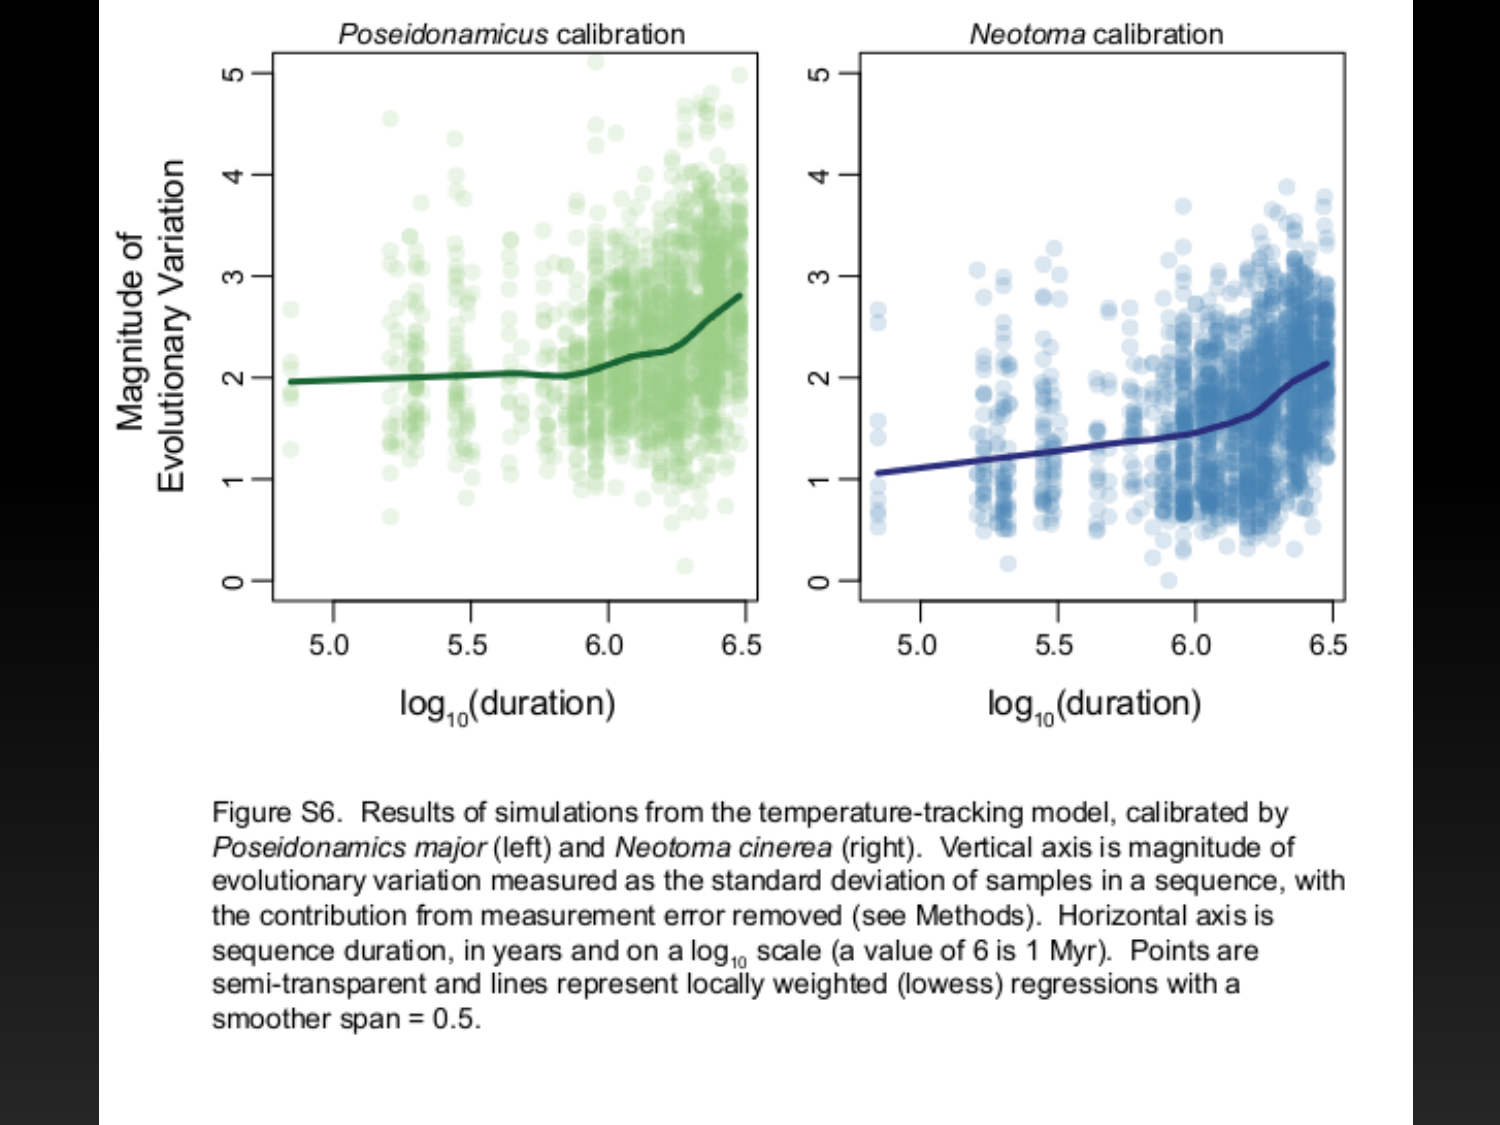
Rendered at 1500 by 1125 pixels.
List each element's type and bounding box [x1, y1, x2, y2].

picture [99, 0, 1413, 1125]
